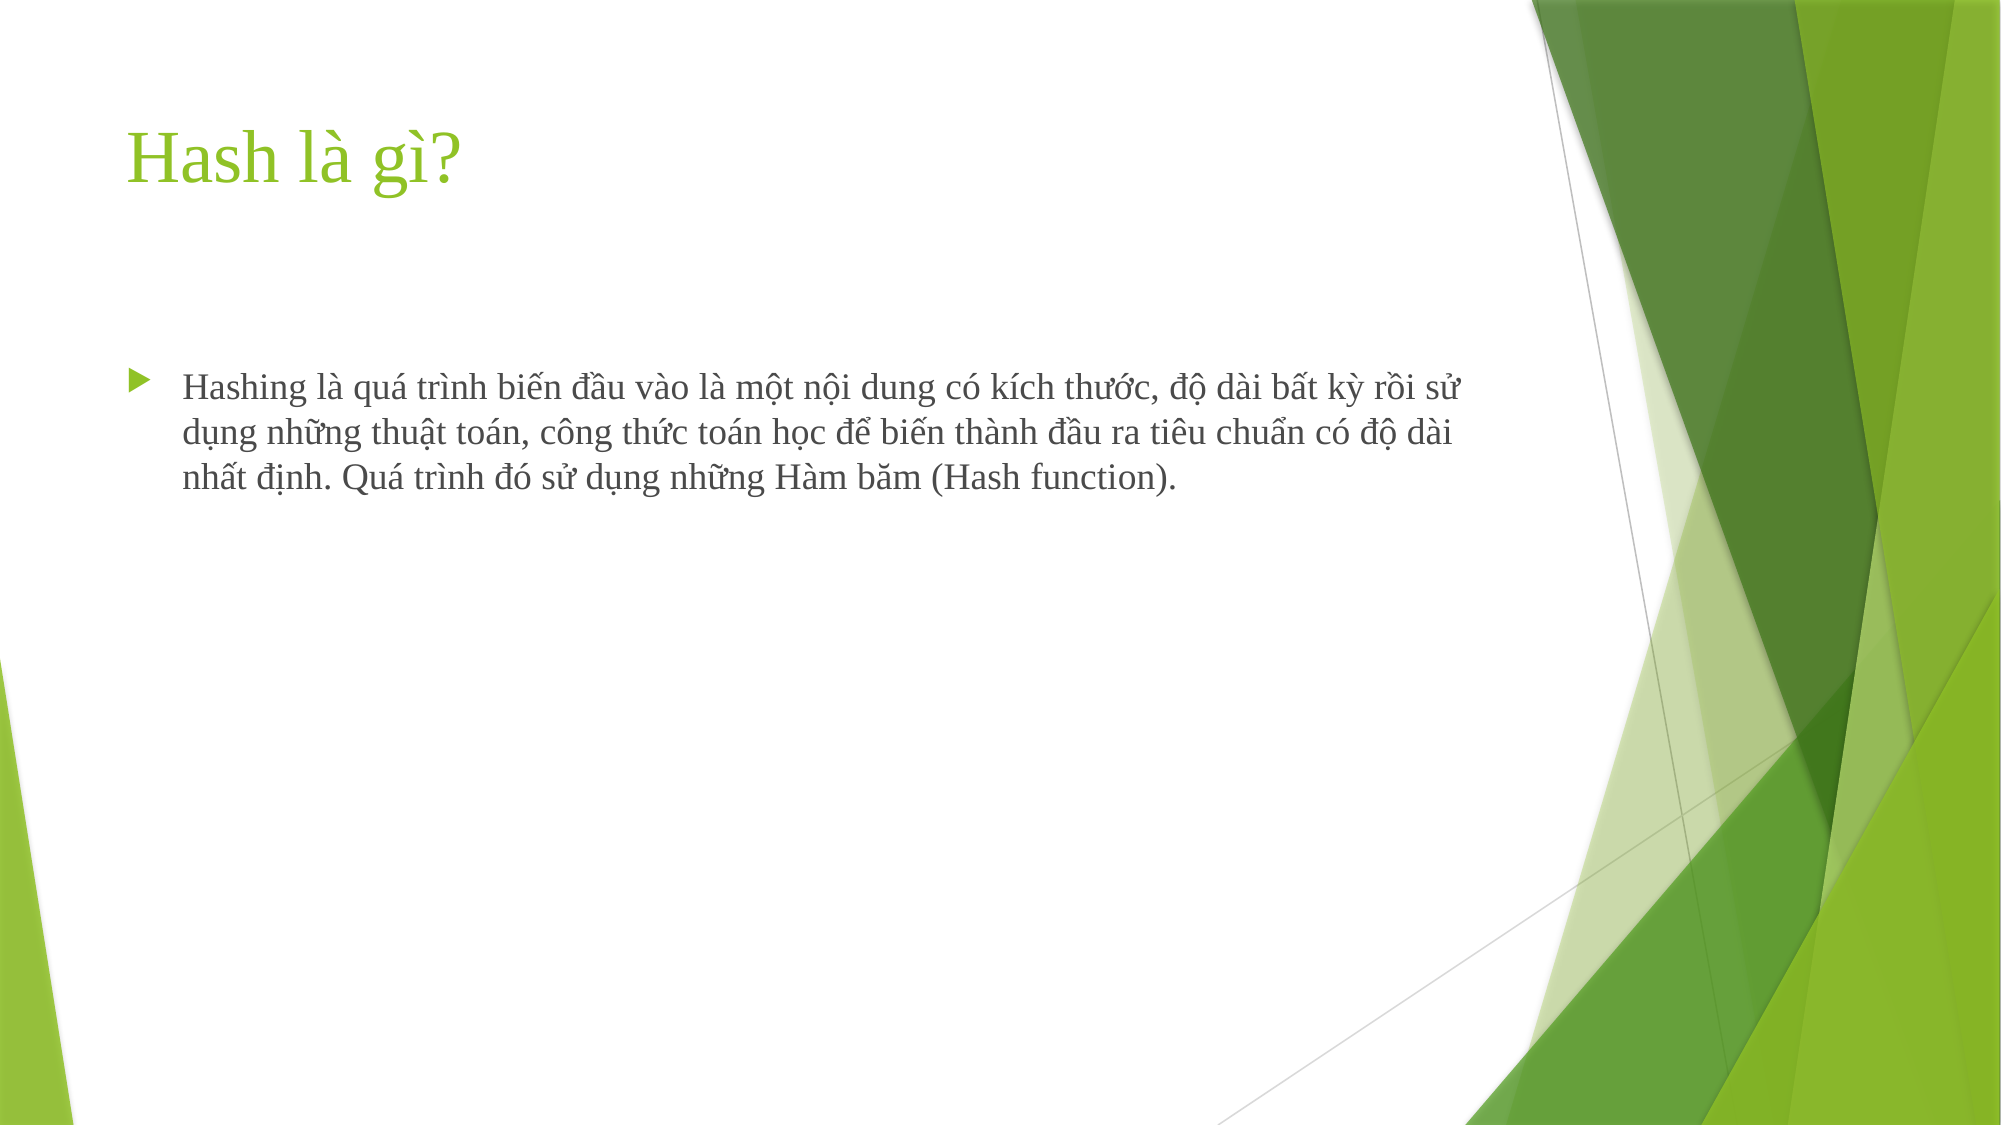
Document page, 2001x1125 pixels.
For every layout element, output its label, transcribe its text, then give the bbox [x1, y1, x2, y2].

title Hash là gì? [111, 99, 1522, 317]
list Hashing là quá trình biến đầu vào là một nội dung có kích thước, độ dài bất kỳ rồi sử dụng những thuật toán, công thức toán học để biến thành đầu ra tiêu chuẩn có độ dài nhất định. Quá trình đó sử dụng những Hàm băm (Hash function). [111, 354, 1522, 992]
